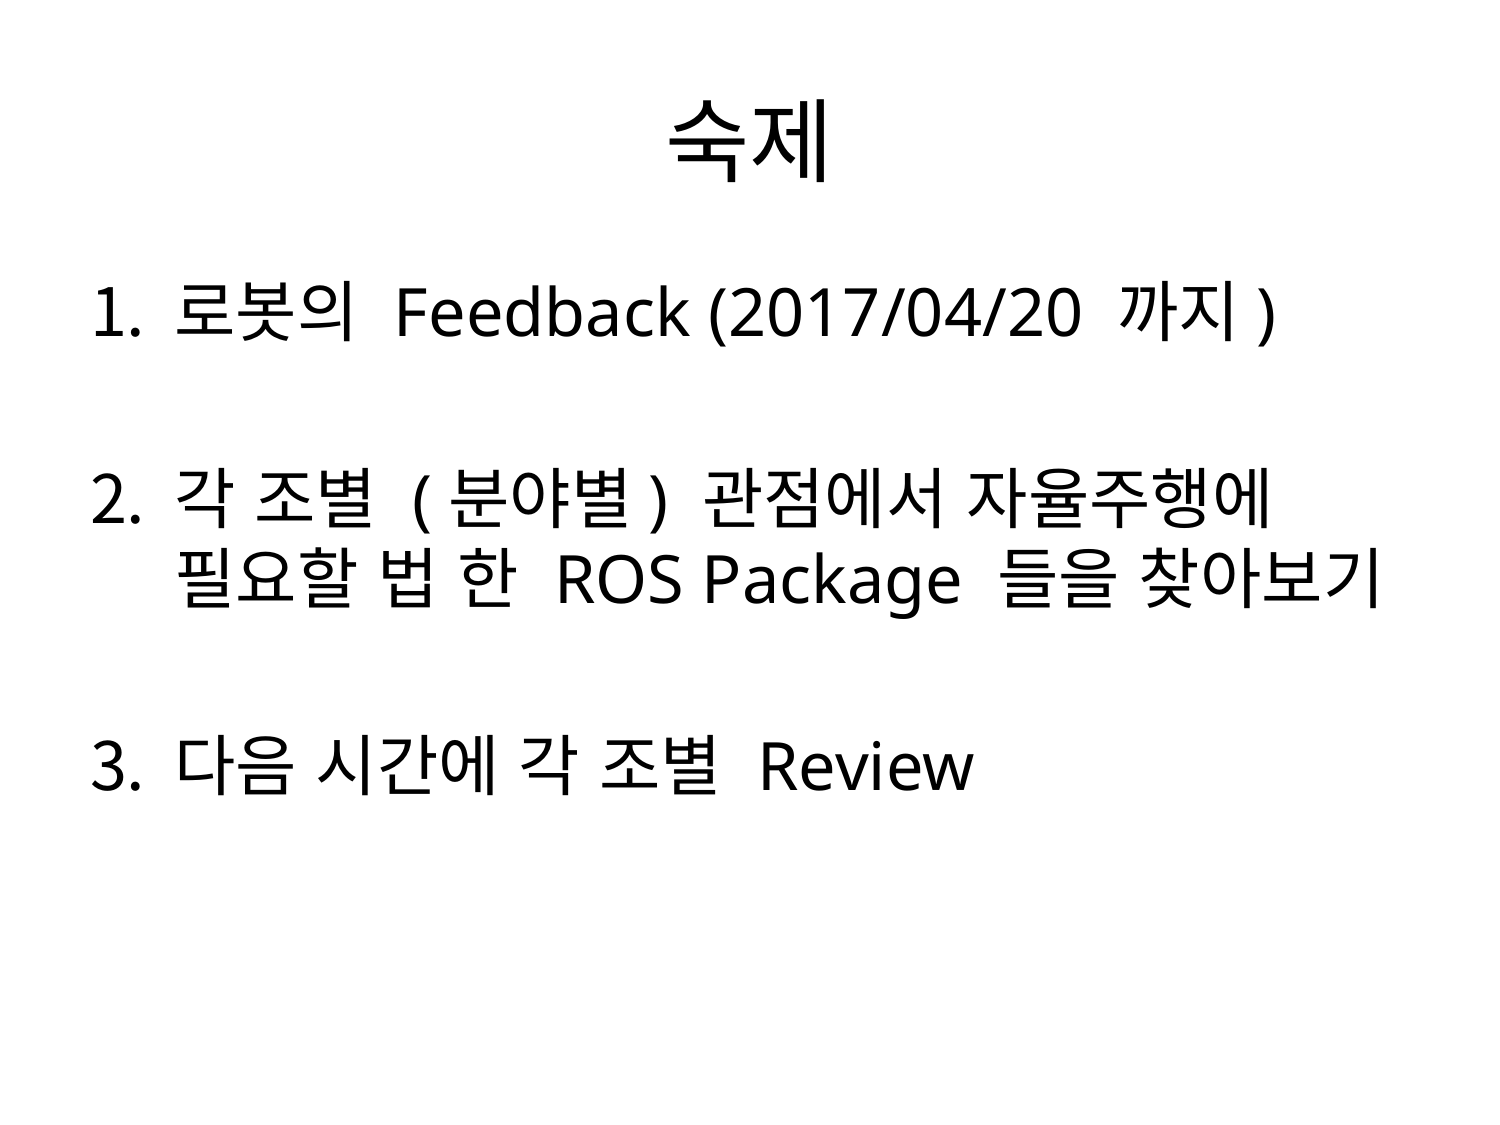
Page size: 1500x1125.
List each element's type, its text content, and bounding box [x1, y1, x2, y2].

title 숙제 [75, 45, 1425, 233]
list 로봇의 Feedback (2017/04/20 까지) 각 조별 (분야별) 관점에서 자율주행에 필요할 법 한 ROS Package 들을 찾아보기 다음 시간에 각 조별 Review [75, 262, 1425, 1005]
